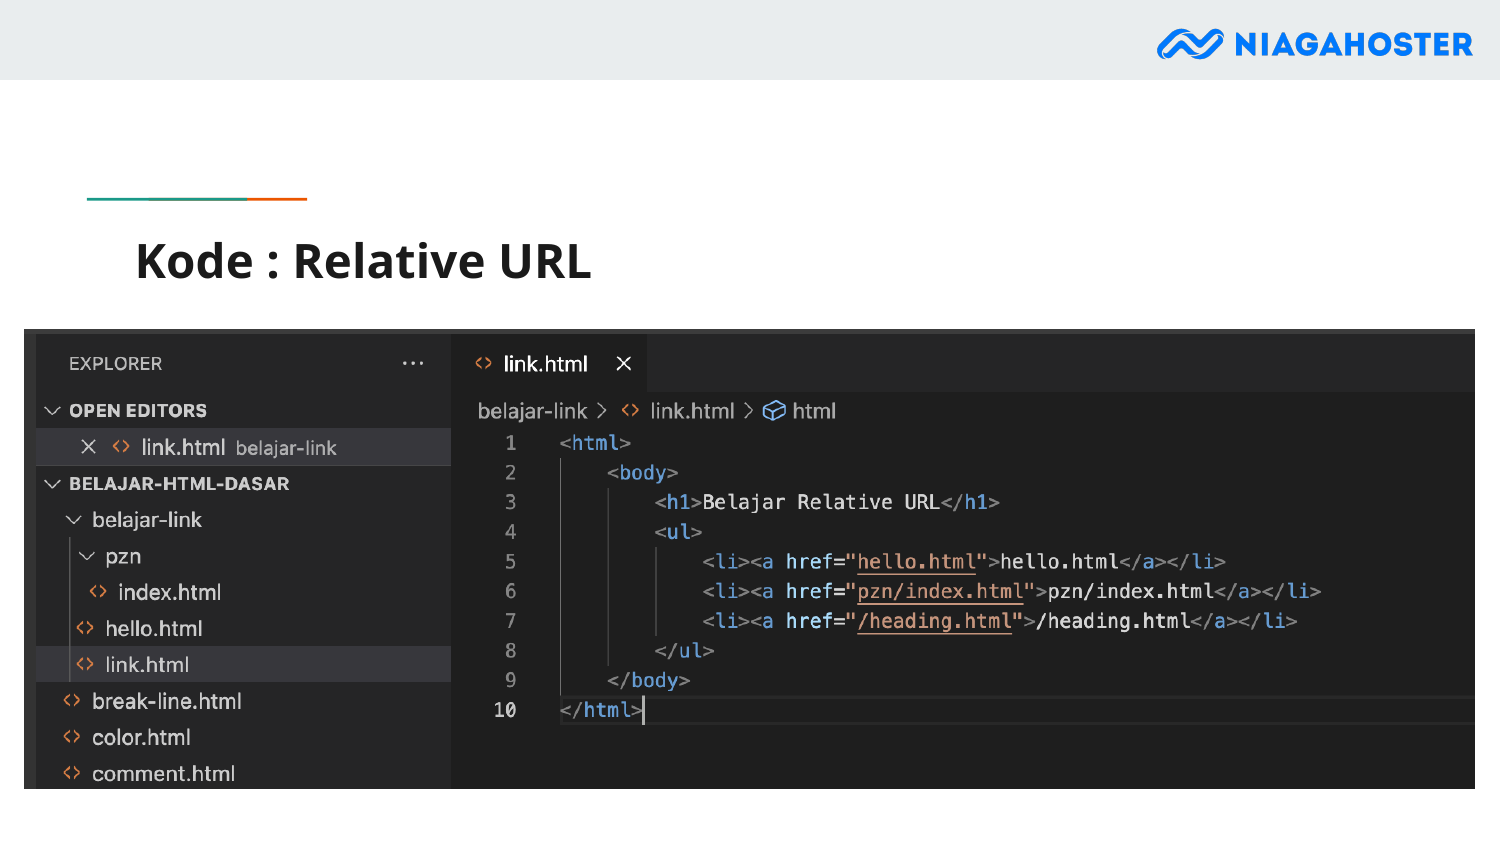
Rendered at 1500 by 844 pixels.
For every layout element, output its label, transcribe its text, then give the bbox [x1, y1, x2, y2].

picture [1130, 0, 1500, 89]
title Kode : Relative URL [119, 216, 1381, 305]
picture [24, 328, 1476, 789]
